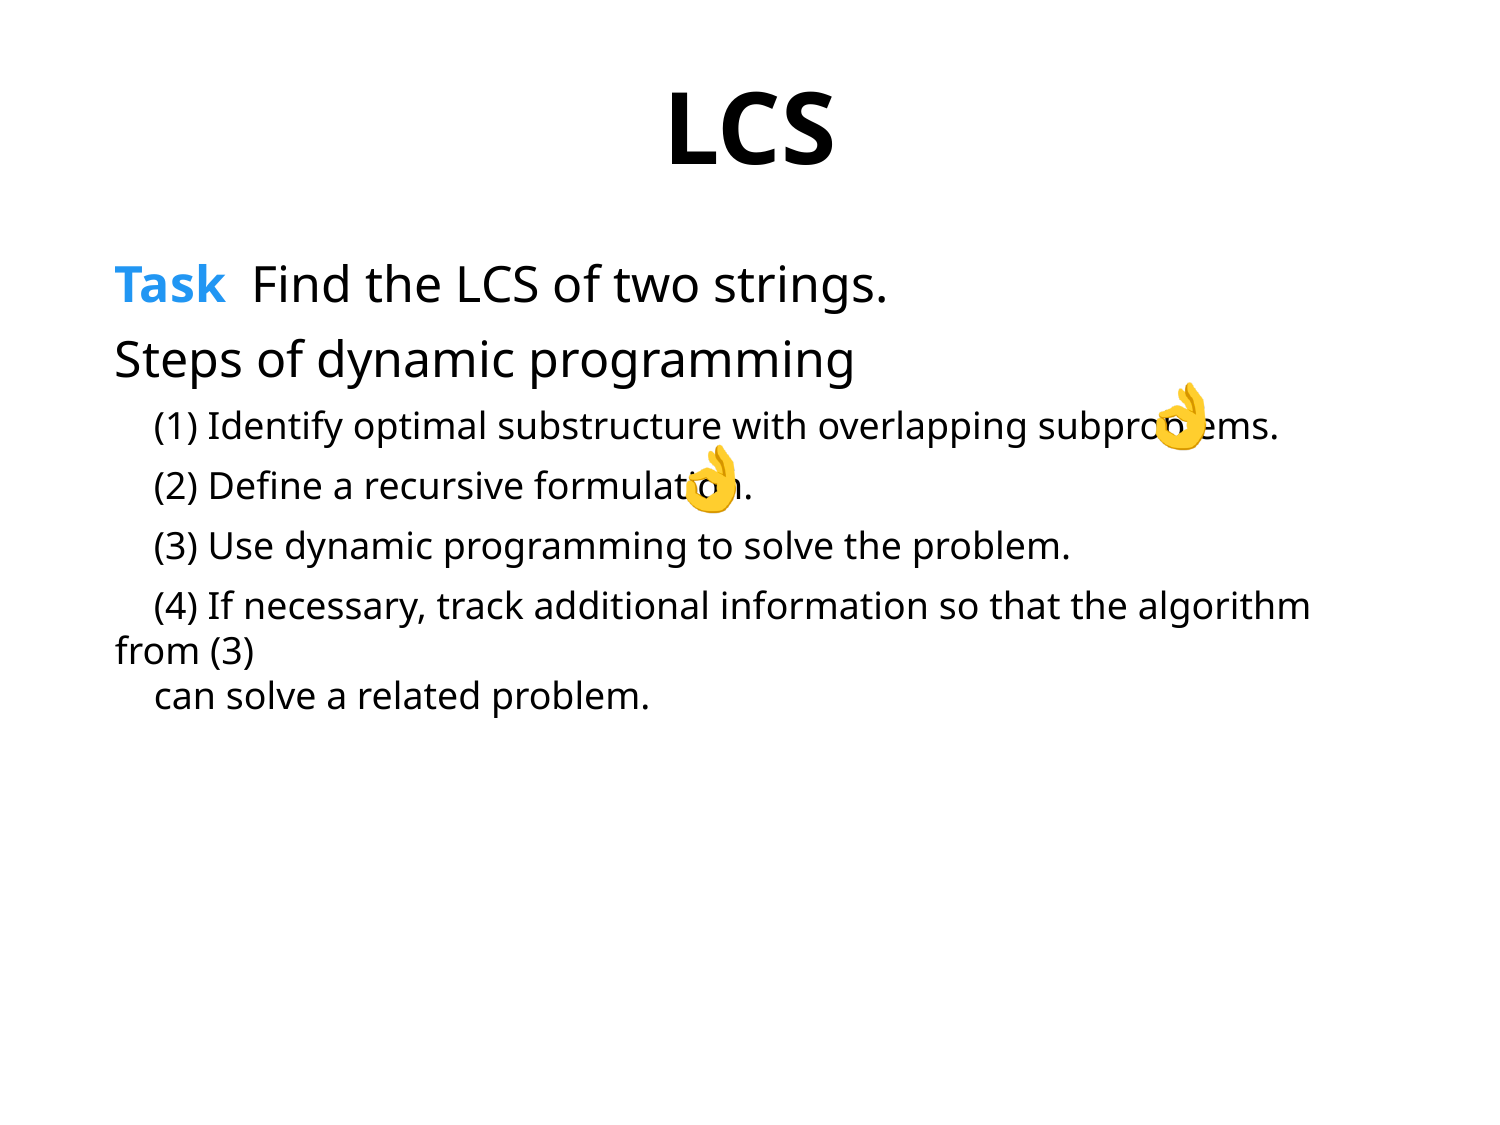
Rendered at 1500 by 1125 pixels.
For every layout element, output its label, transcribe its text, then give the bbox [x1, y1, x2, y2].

subtitle LCS [0, 50, 1500, 237]
subtitle Task Find the LCS of two strings. Steps of dynamic programming (1) Identify optimal substructure with overlapping subproblems. (2) Define a recursive formulation. (3) Use dynamic programming to solve the problem. (4) If necessary, track additional information so that the algorithm from (3) can solve a related problem. [99, 236, 1400, 1125]
picture [1144, 379, 1217, 453]
picture [674, 442, 748, 515]
